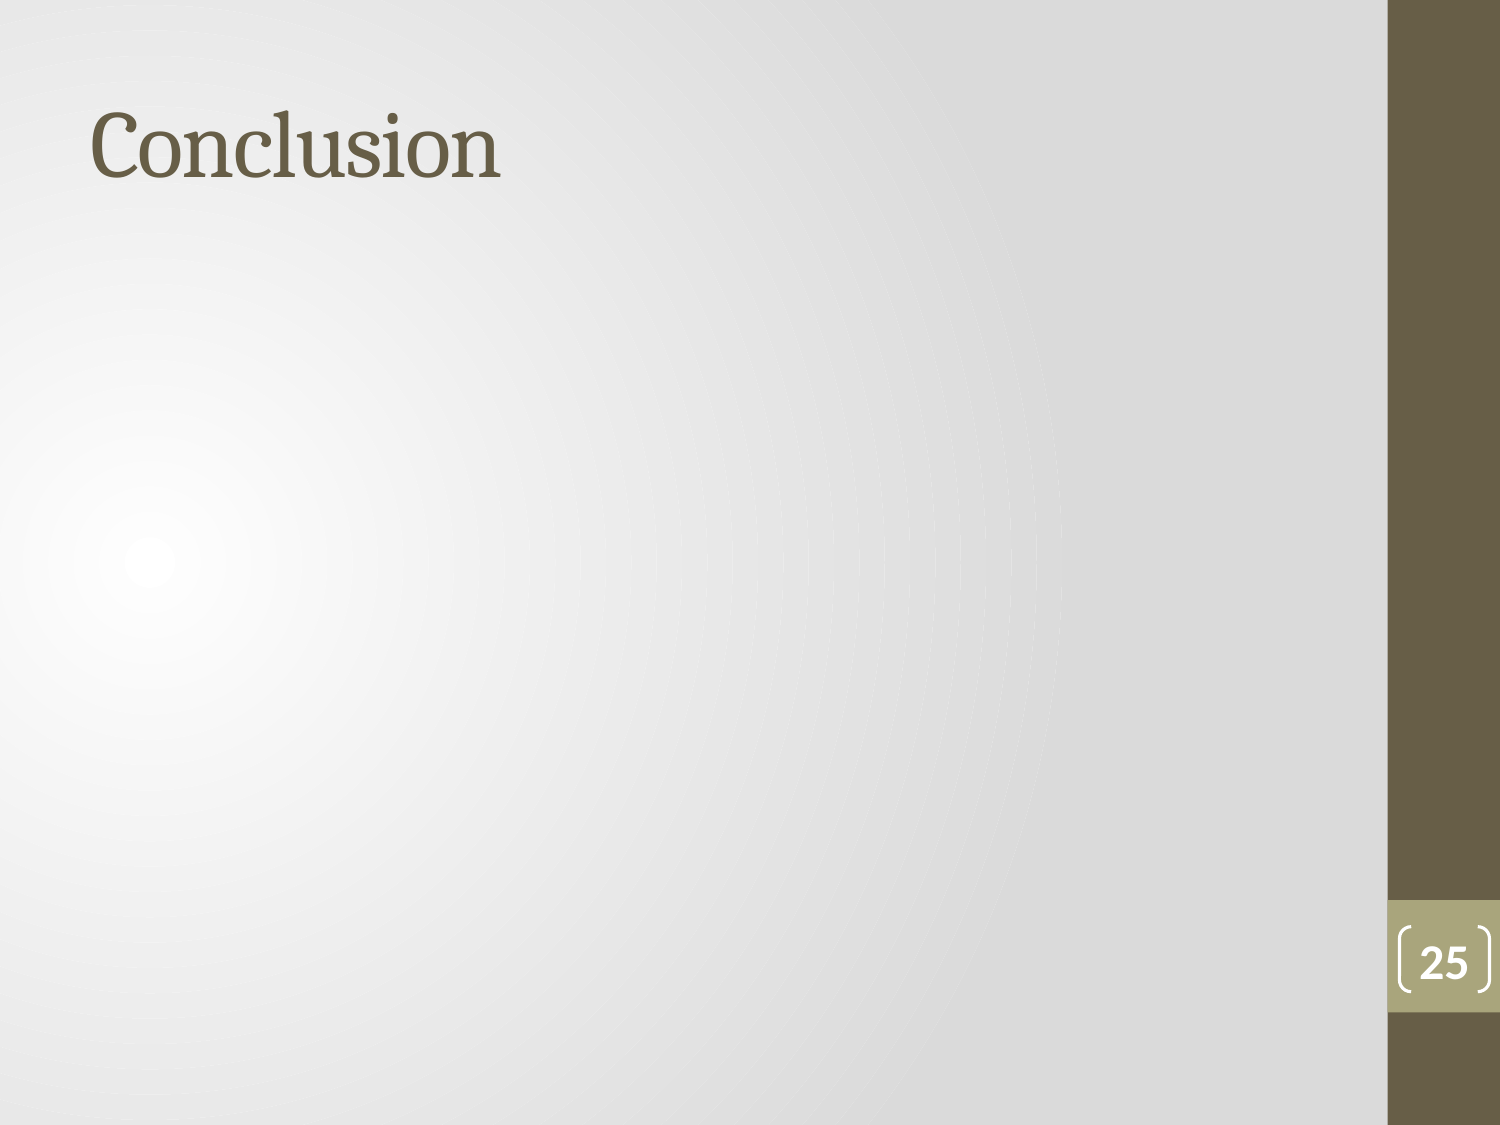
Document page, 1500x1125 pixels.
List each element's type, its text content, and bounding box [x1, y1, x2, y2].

title Conclusion [75, 45, 1325, 233]
slide_number 25 [1397, 925, 1492, 994]
